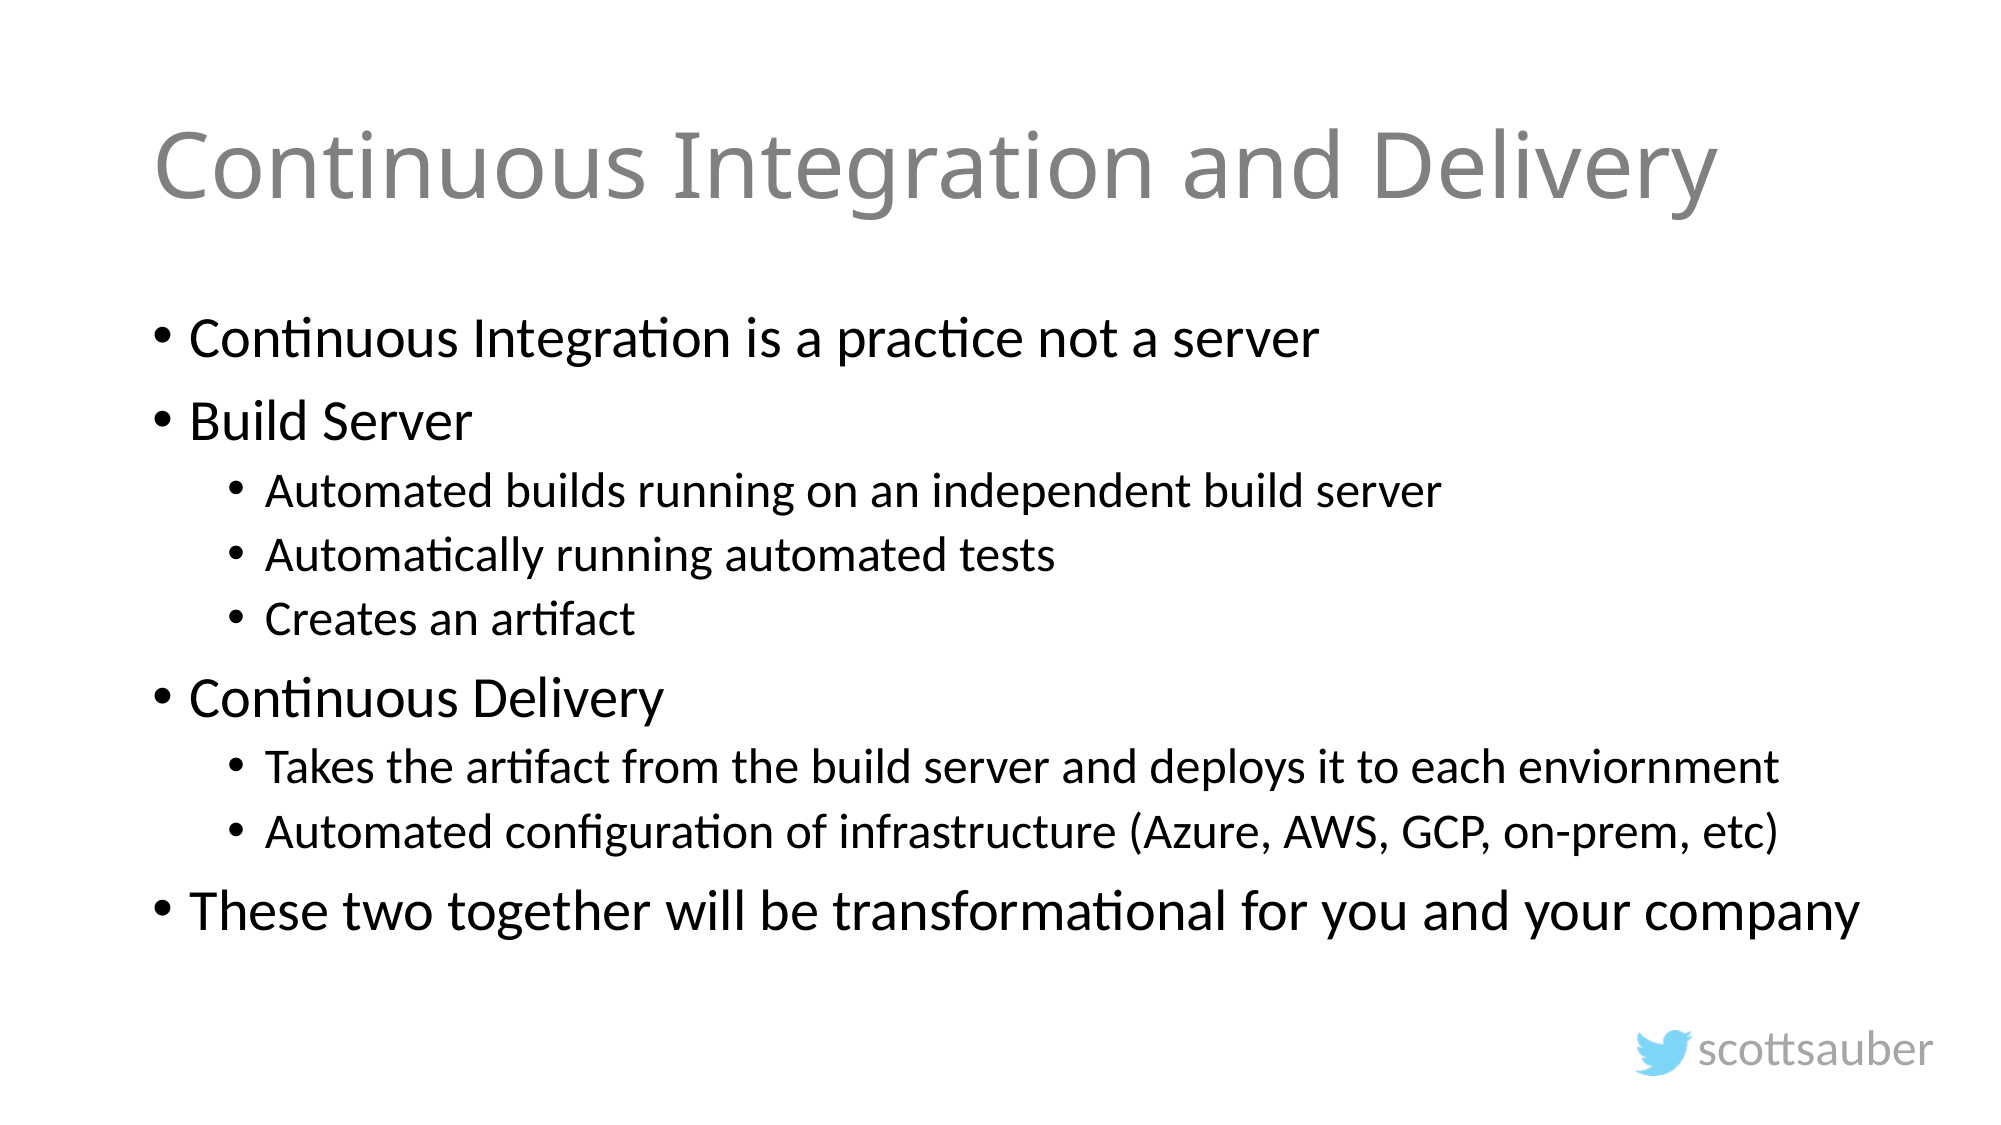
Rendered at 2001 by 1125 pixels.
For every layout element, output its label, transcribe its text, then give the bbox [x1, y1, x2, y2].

list Continuous Integration is a practice not a server Build Server Automated builds running on an independent build server Automatically running automated tests Creates an artifact Continuous Delivery Takes the artifact from the build server and deploys it to each enviornment Automated configuration of infrastructure (Azure, AWS, GCP, on-prem, etc) These two together will be transformational for you and your company [137, 299, 1952, 1073]
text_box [1635, 1014, 1986, 1093]
title Continuous Integration and Delivery [137, 59, 1863, 278]
